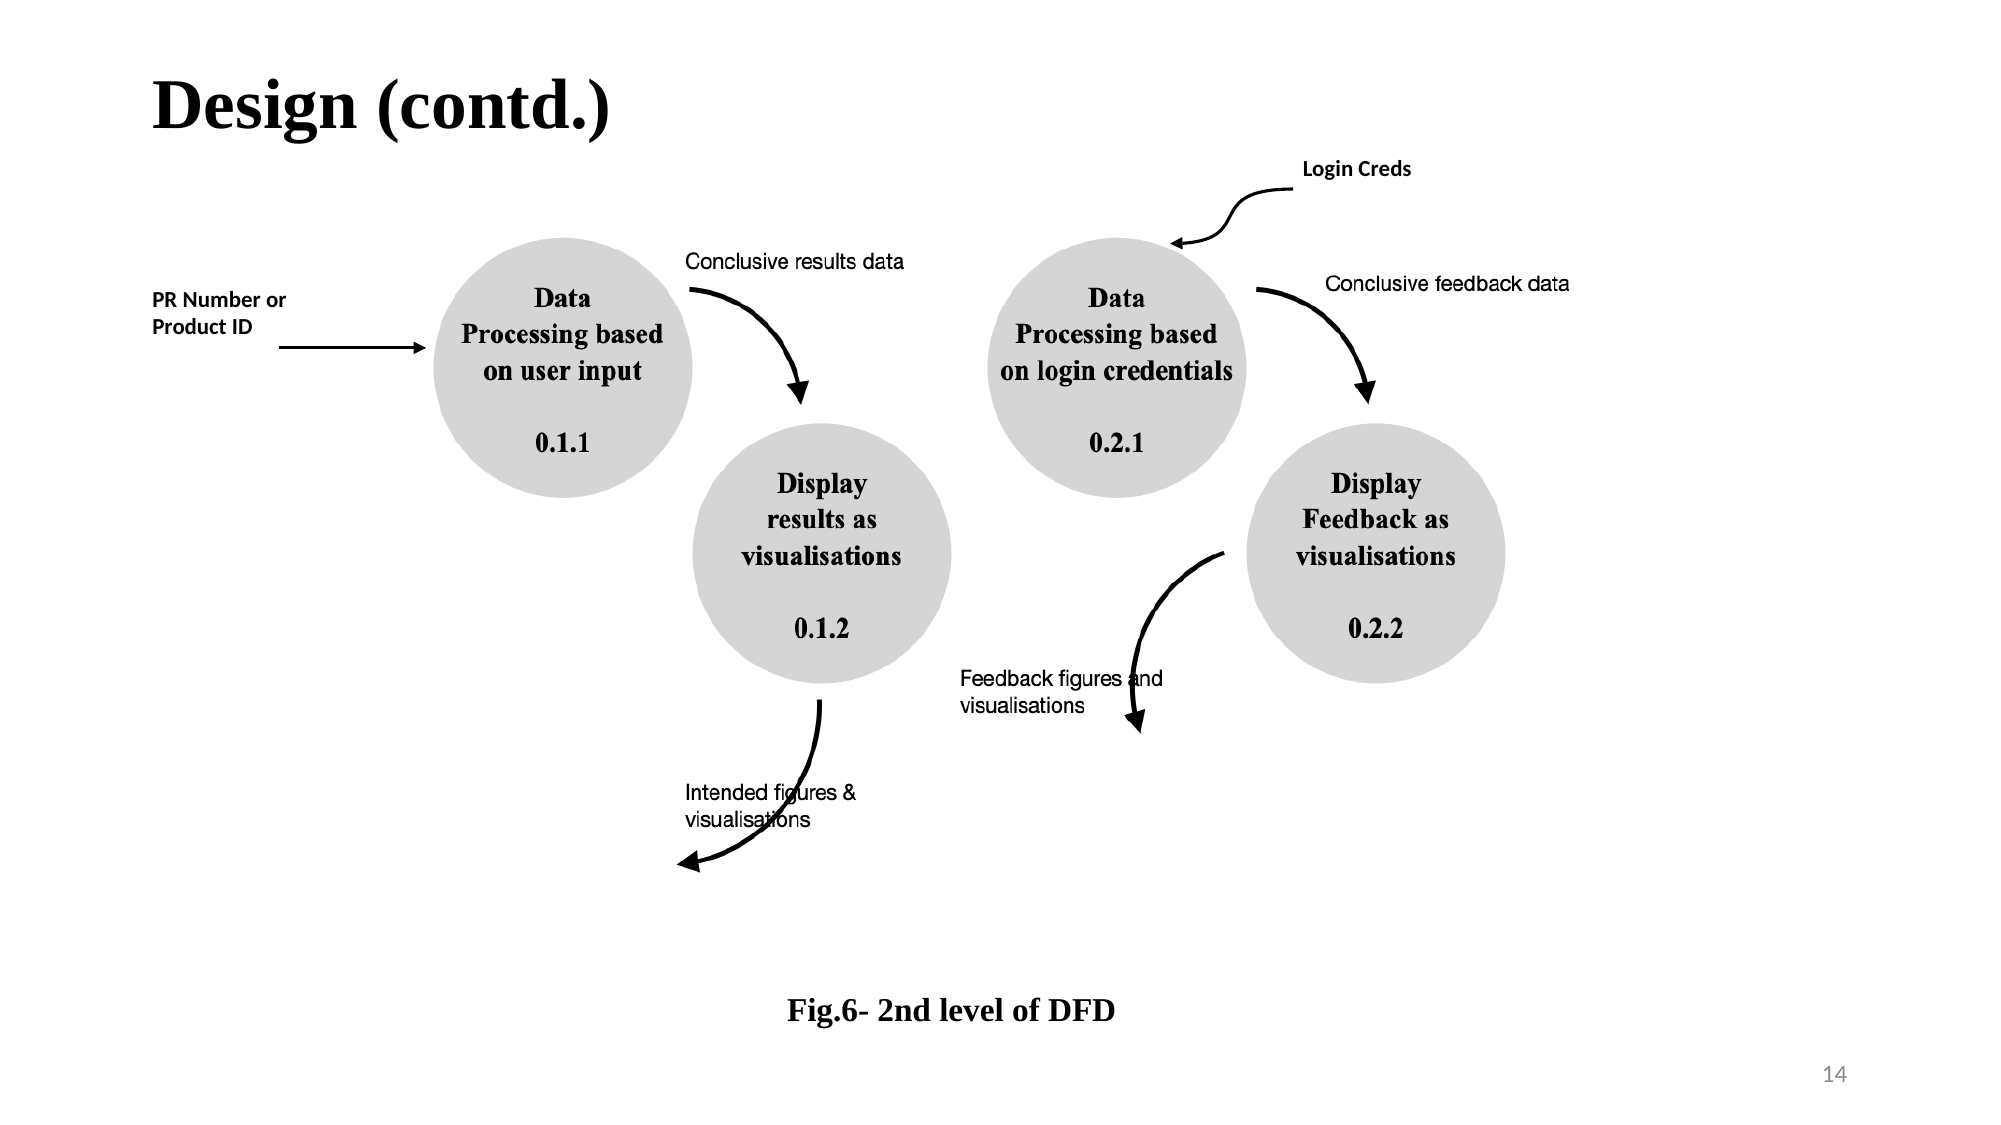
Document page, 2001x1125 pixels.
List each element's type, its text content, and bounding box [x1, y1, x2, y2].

text_box PR Number or Product ID [137, 277, 338, 347]
text_box Fig.6- 2nd level of DFD [778, 979, 1171, 1037]
slide_number 14 [1412, 1042, 1863, 1103]
title Design (contd.) [137, 59, 1863, 153]
picture [425, 222, 1583, 888]
text_box Login Creds [1288, 146, 1450, 189]
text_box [1170, 189, 1293, 244]
